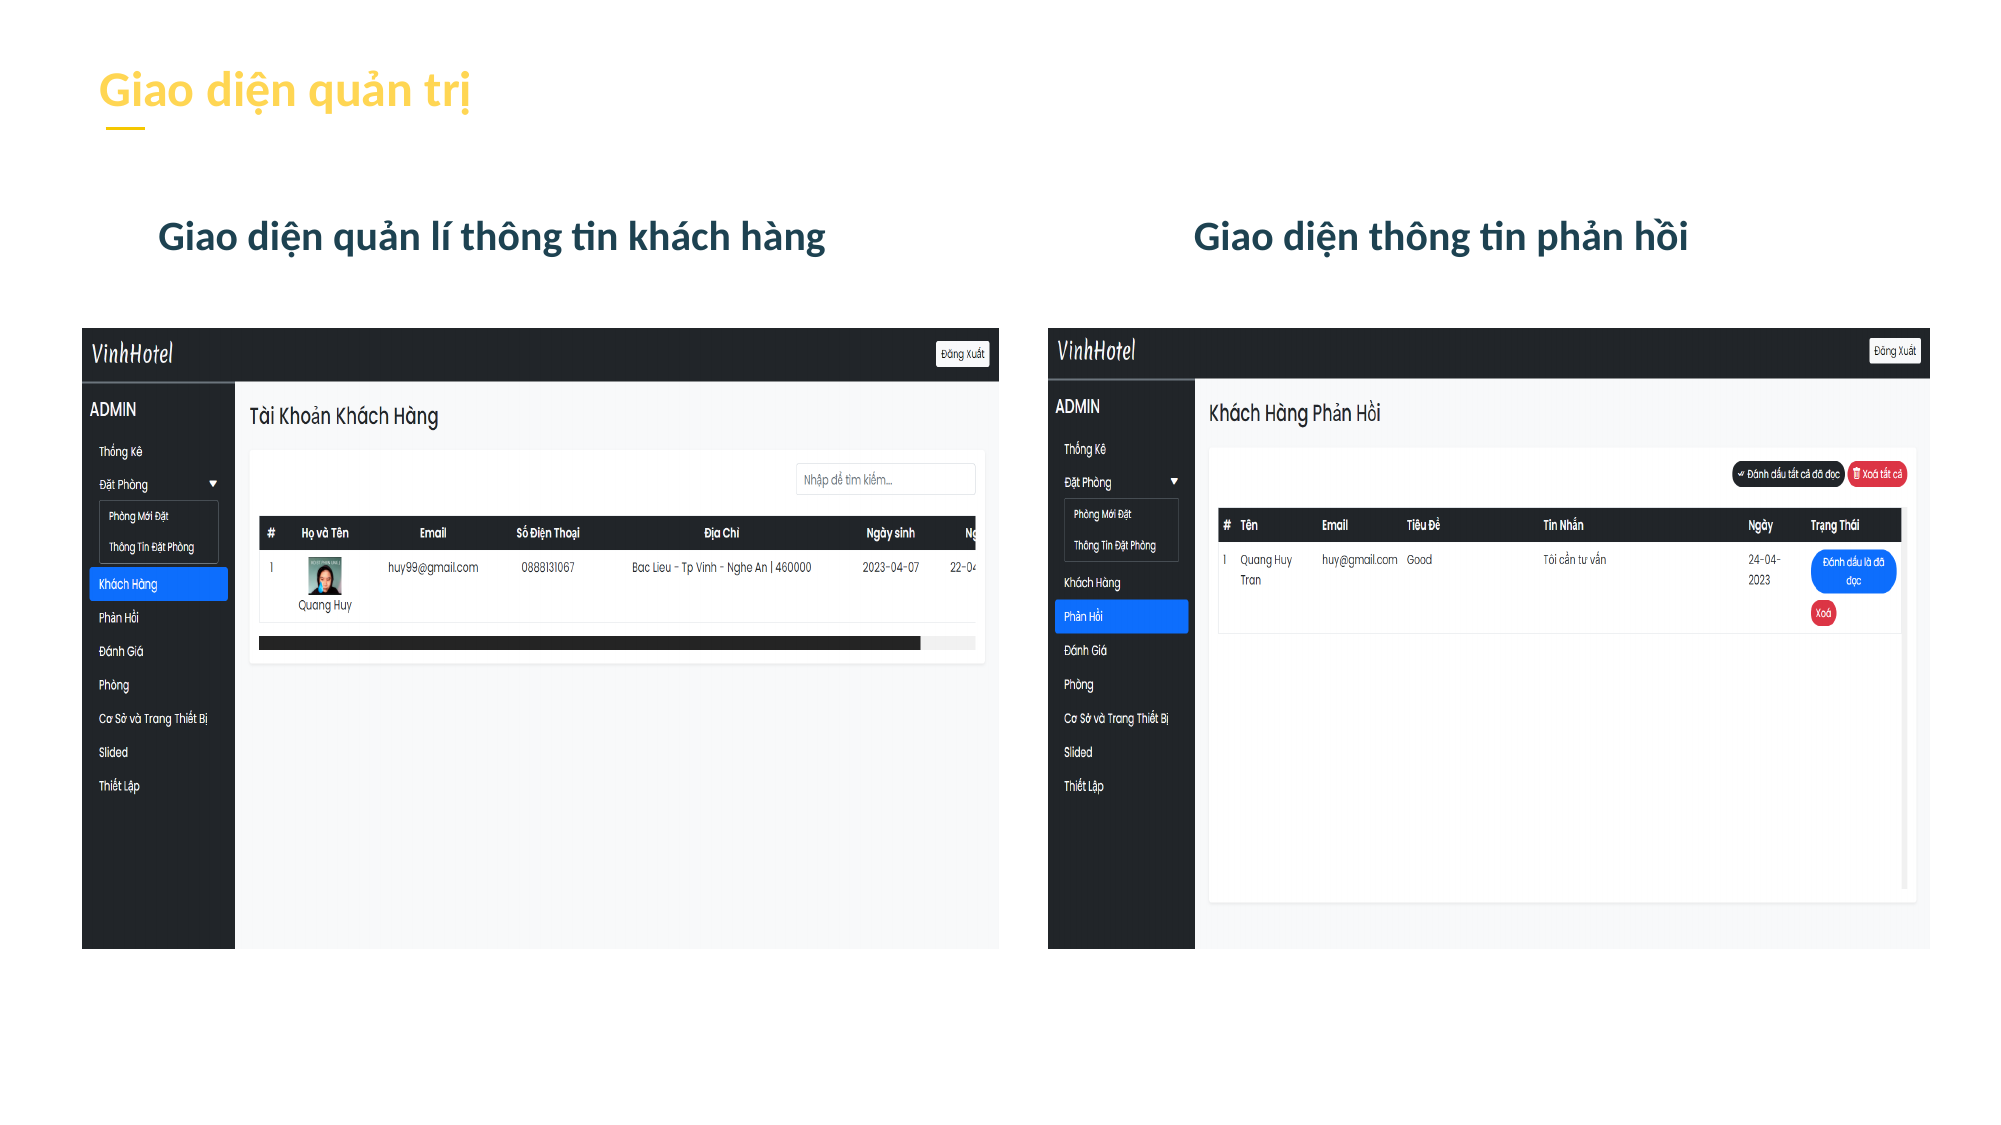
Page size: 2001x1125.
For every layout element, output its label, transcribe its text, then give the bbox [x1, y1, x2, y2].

picture [82, 328, 999, 949]
text_box Giao diện quản lí thông tin khách hàng [143, 201, 842, 266]
text_box Giao diện quản trị [84, 49, 488, 125]
text_box Giao diện thông tin phản hồi [1179, 201, 1705, 266]
picture [1048, 328, 1931, 949]
